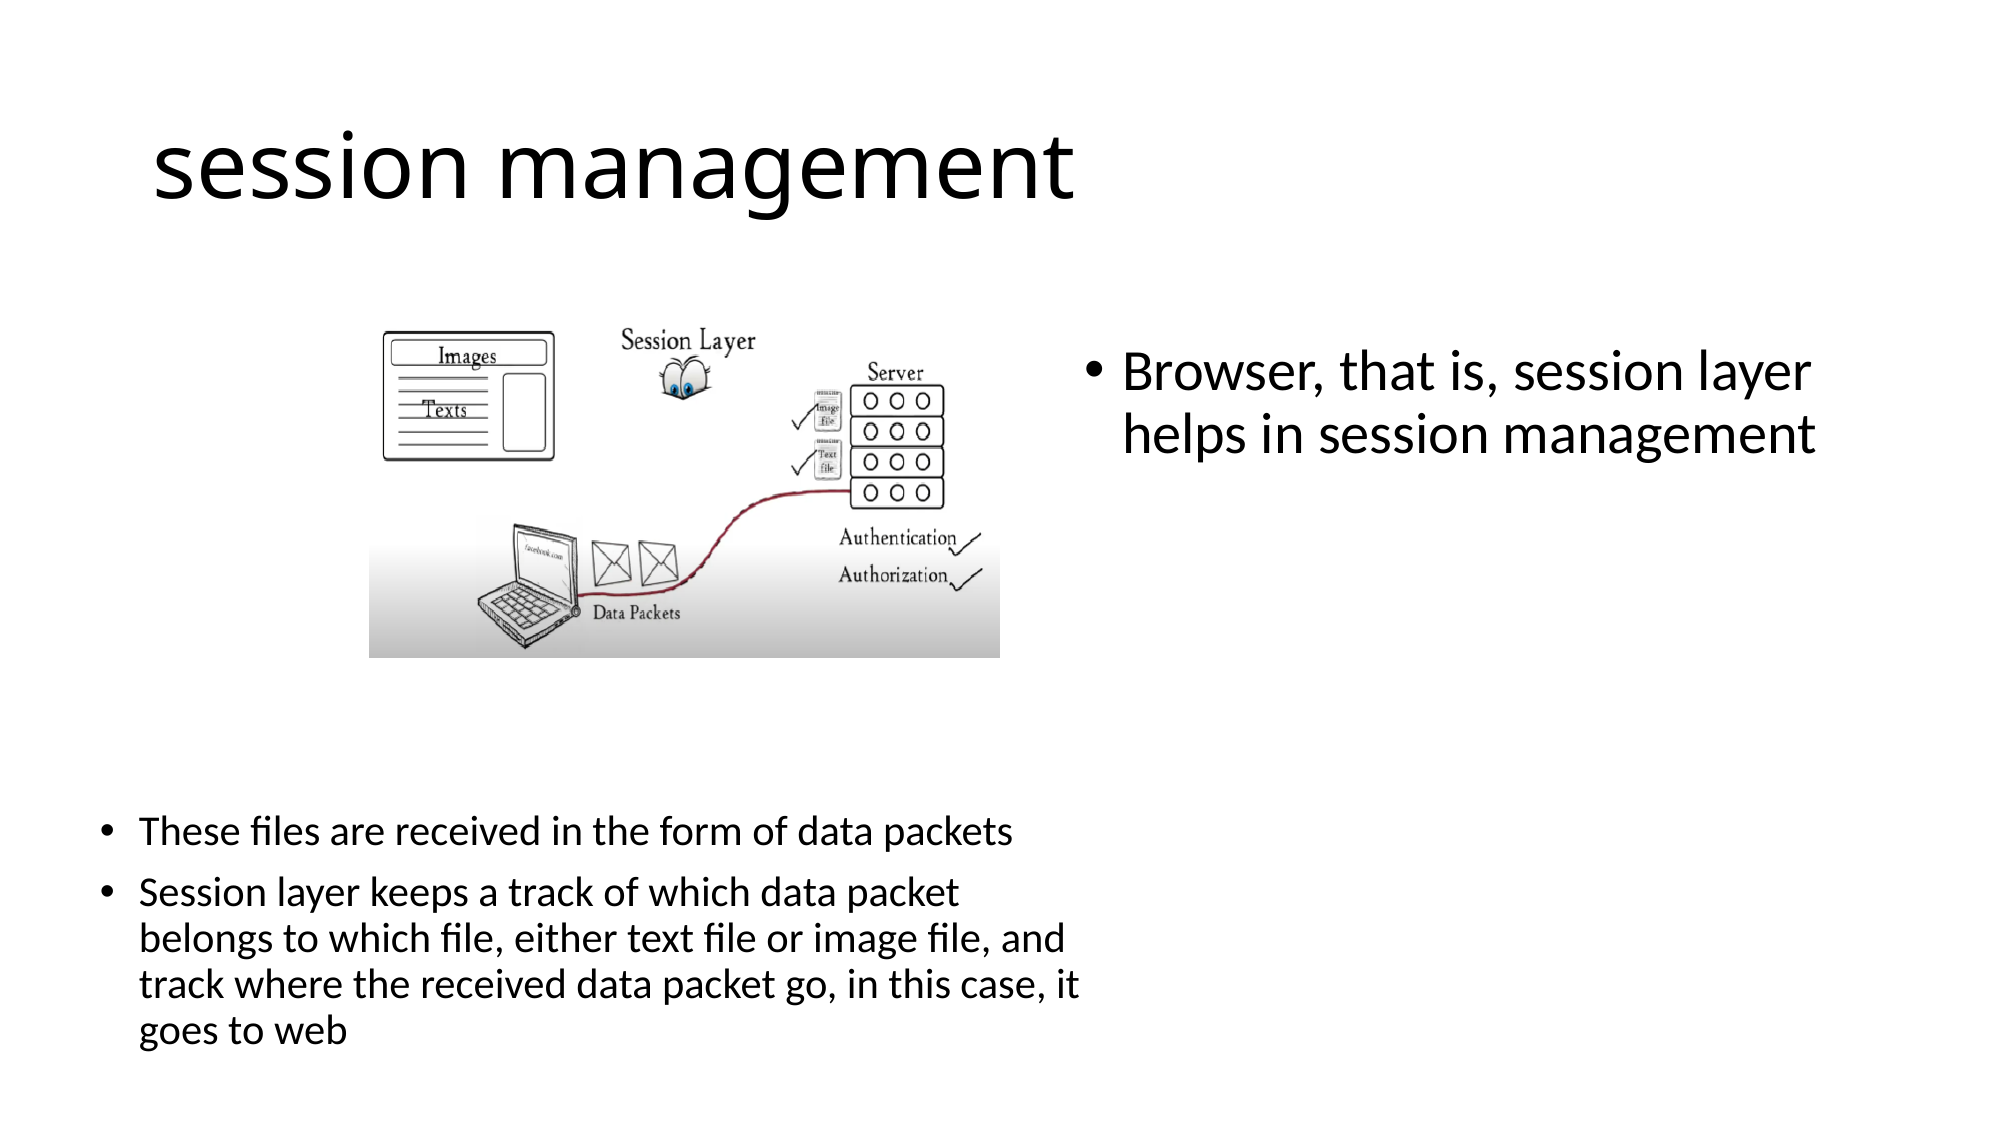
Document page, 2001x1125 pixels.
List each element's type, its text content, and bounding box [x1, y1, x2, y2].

text_box Browser, that is, session layer helps in session management [1069, 332, 1892, 527]
title session management [137, 59, 1863, 278]
picture [369, 321, 1000, 659]
text_box These files are received in the form of data packets Session layer keeps a track of which data packet belongs to which file, either text file or image file, and track where the received data packet go, in this case, it goes to web [84, 801, 1098, 1065]
